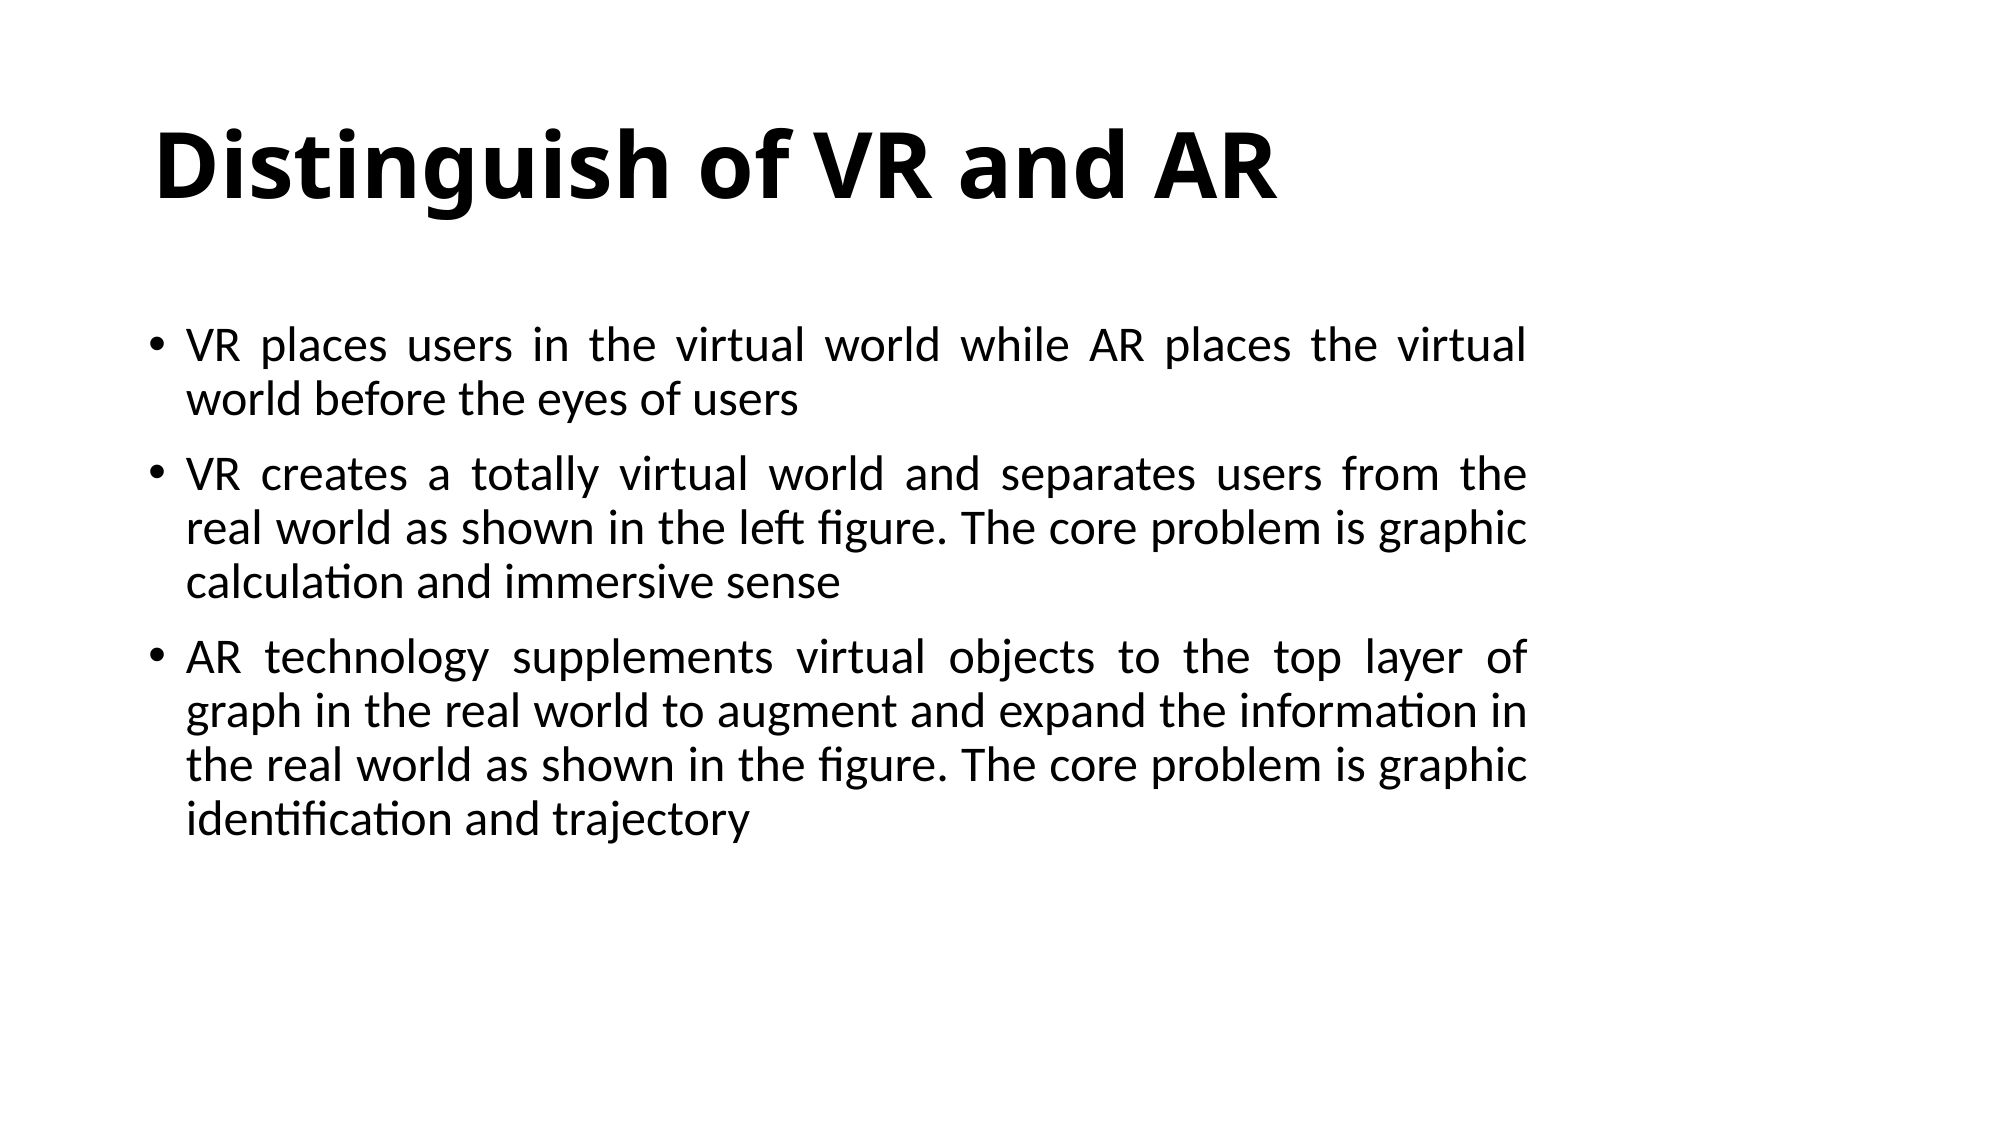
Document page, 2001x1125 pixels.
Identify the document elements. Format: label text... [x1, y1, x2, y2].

title Distinguish of VR and AR [137, 59, 1863, 278]
list VR places users in the virtual world while AR places the virtual world before the eyes of users VR creates a totally virtual world and separates users from the real world as shown in the left figure. The core problem is graphic calculation and immersive sense AR technology supplements virtual objects to the top layer of graph in the real world to augment and expand the information in the real world as shown in the figure. The core problem is graphic identification and trajectory [133, 311, 1544, 1025]
